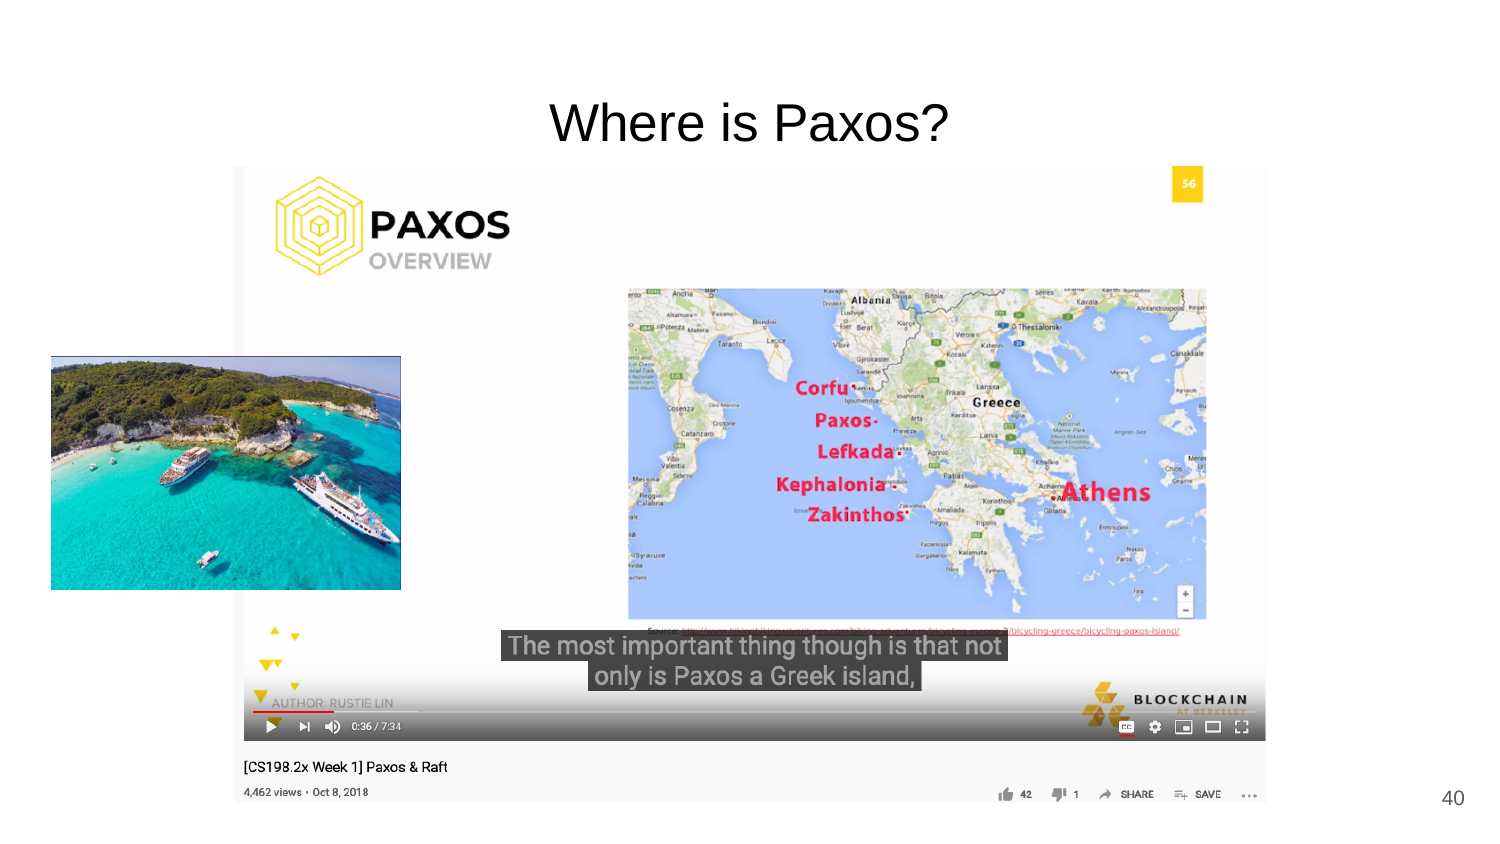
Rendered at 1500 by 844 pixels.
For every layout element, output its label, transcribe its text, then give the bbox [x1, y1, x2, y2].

picture [50, 166, 1266, 803]
slide_number 40 [1389, 764, 1480, 830]
title Where is Paxos? [51, 72, 1449, 167]
